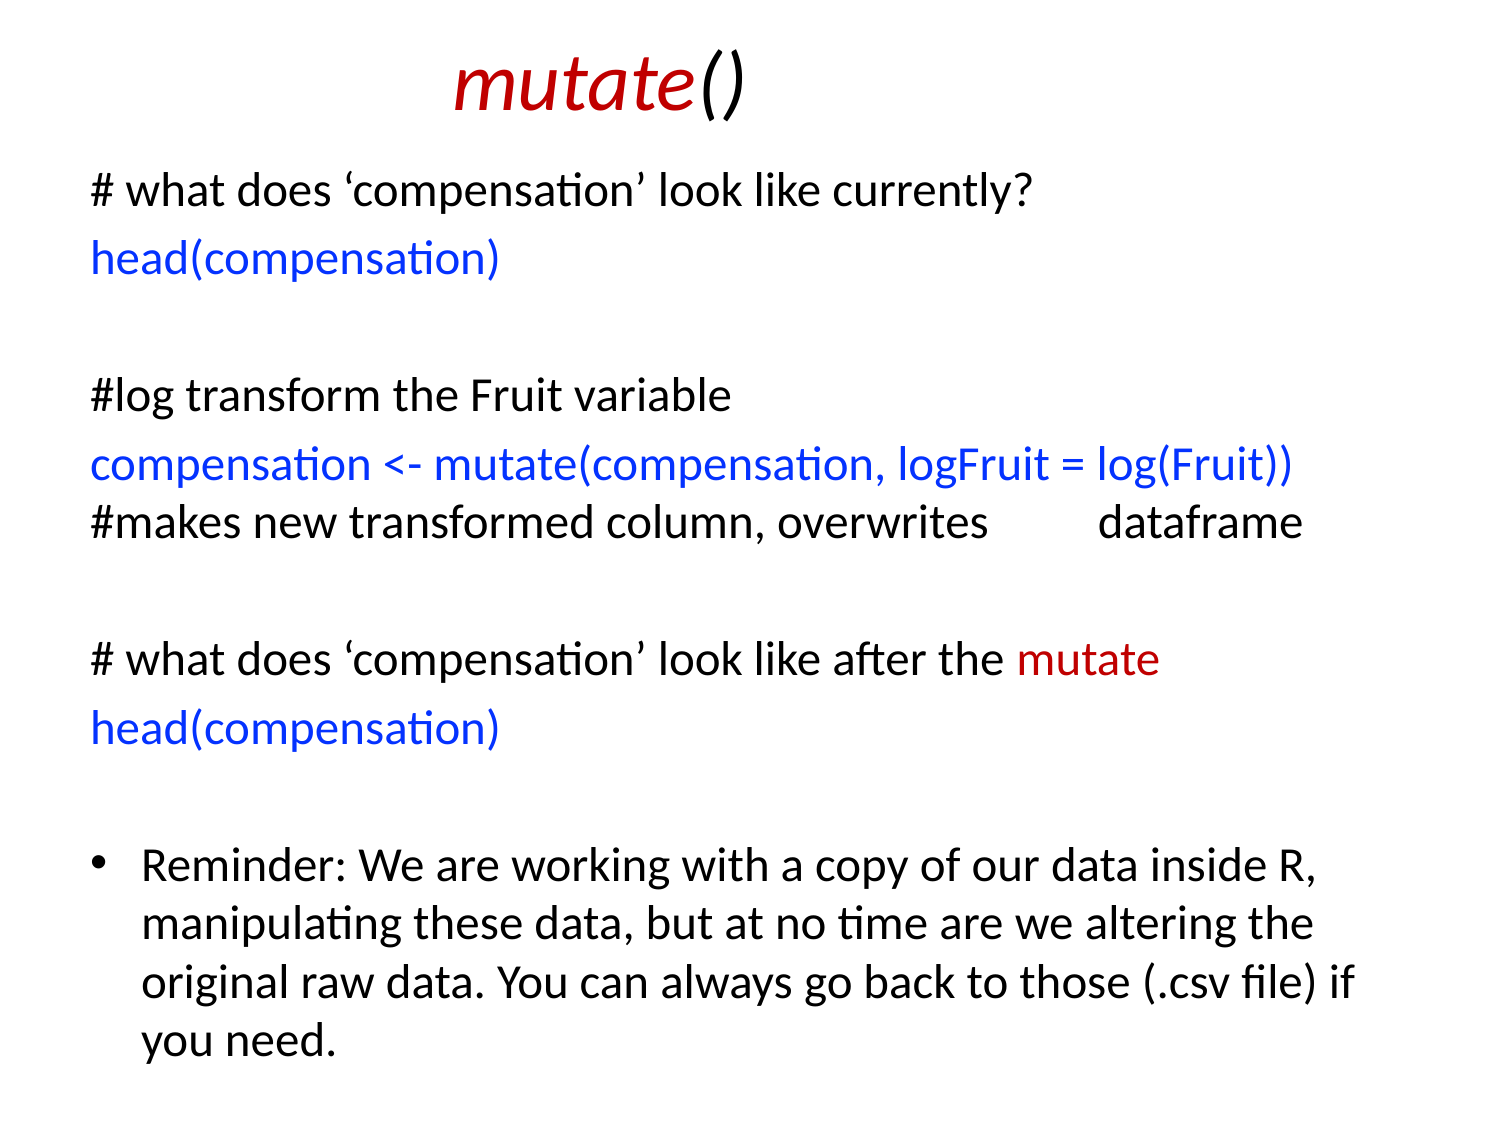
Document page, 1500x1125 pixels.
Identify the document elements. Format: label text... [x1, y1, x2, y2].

list # what does ‘compensation’ look like currently? head(compensation) #log transform the Fruit variable compensation <- mutate(compensation, logFruit = log(Fruit)) #makes new transformed column, overwrites dataframe # what does ‘compensation’ look like after the mutate head(compensation) Reminder: We are working with a copy of our data inside R, manipulating these data, but at no time are we altering the original raw data. You can always go back to those (.csv file) if you need. [75, 149, 1425, 1075]
title mutate() [75, 0, 1125, 149]
